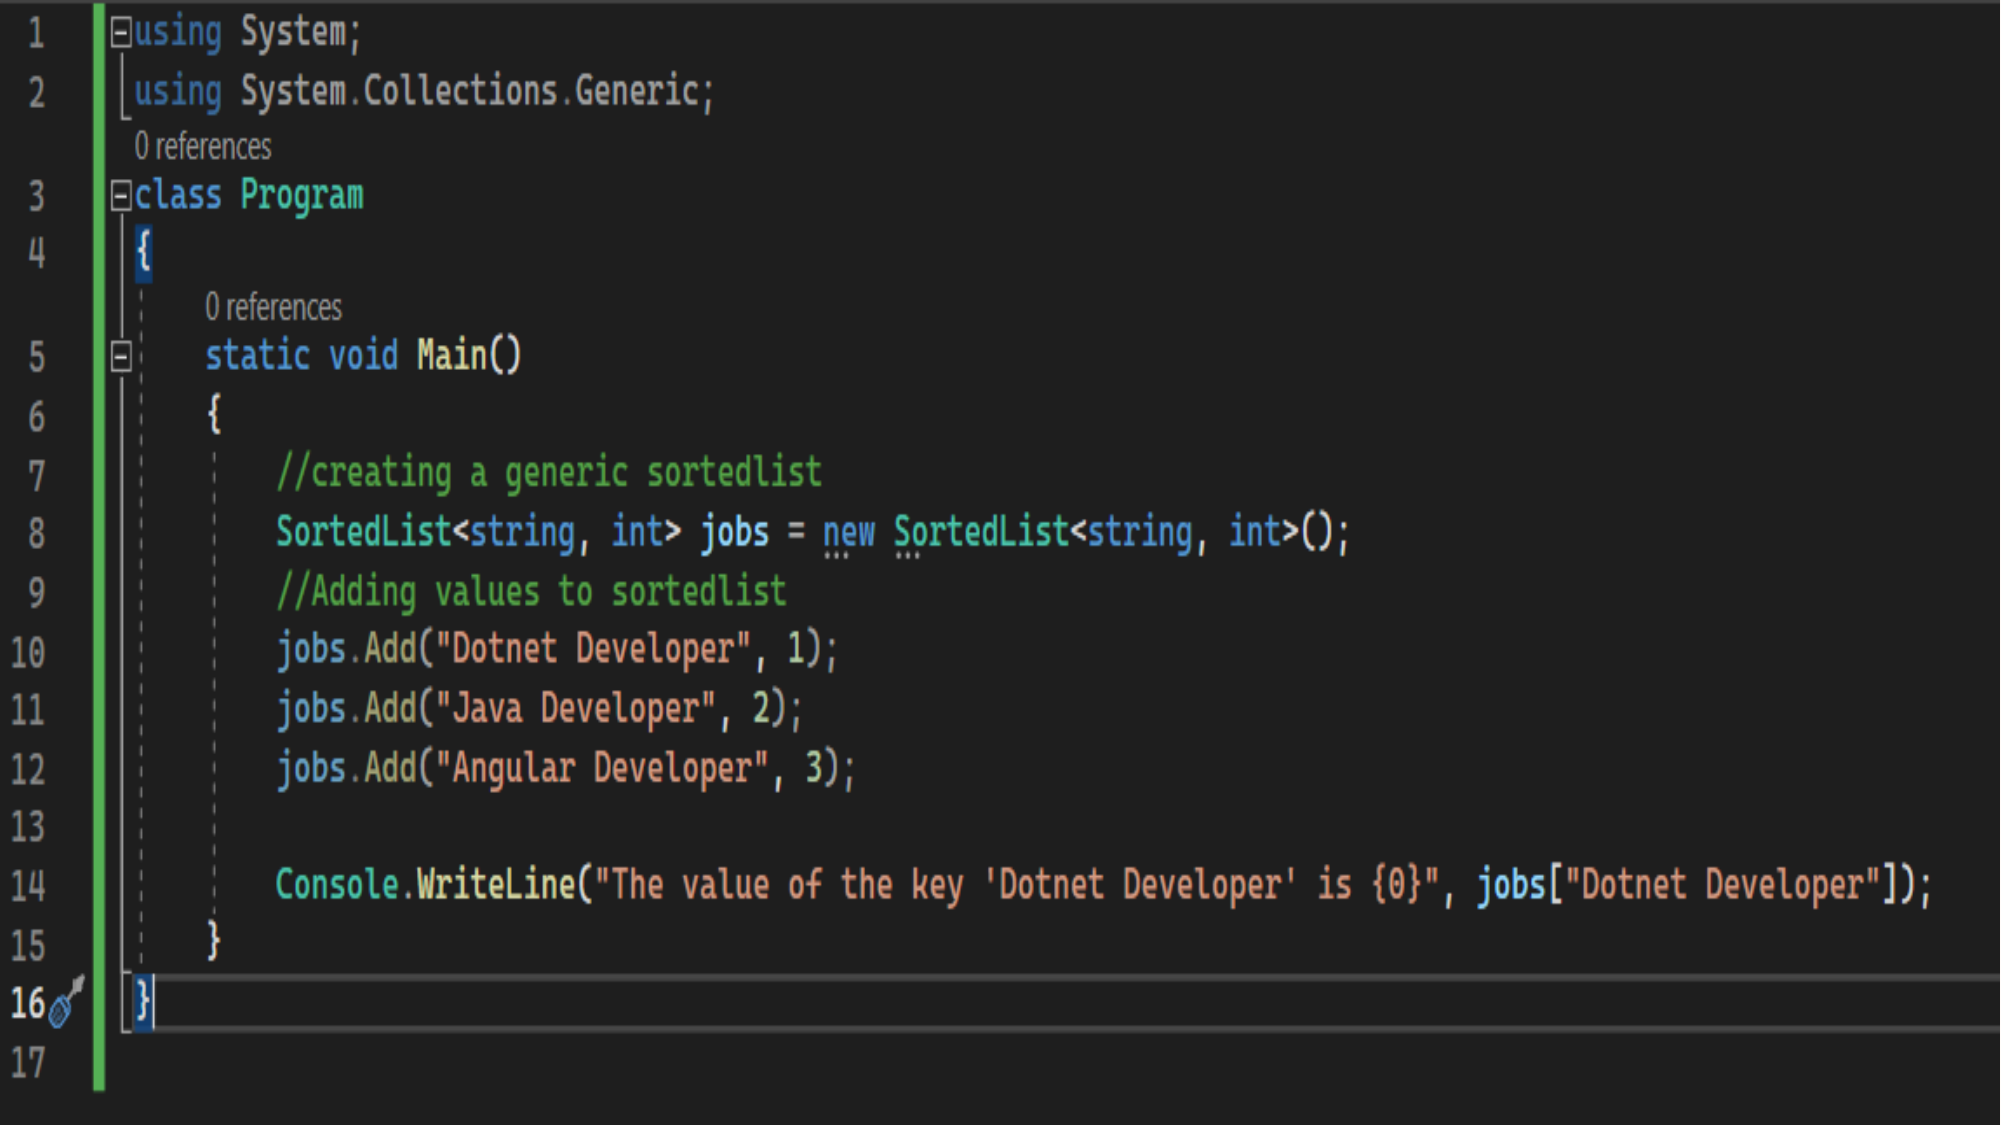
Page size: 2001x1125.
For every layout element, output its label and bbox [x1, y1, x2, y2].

list [0, 0, 2000, 1125]
